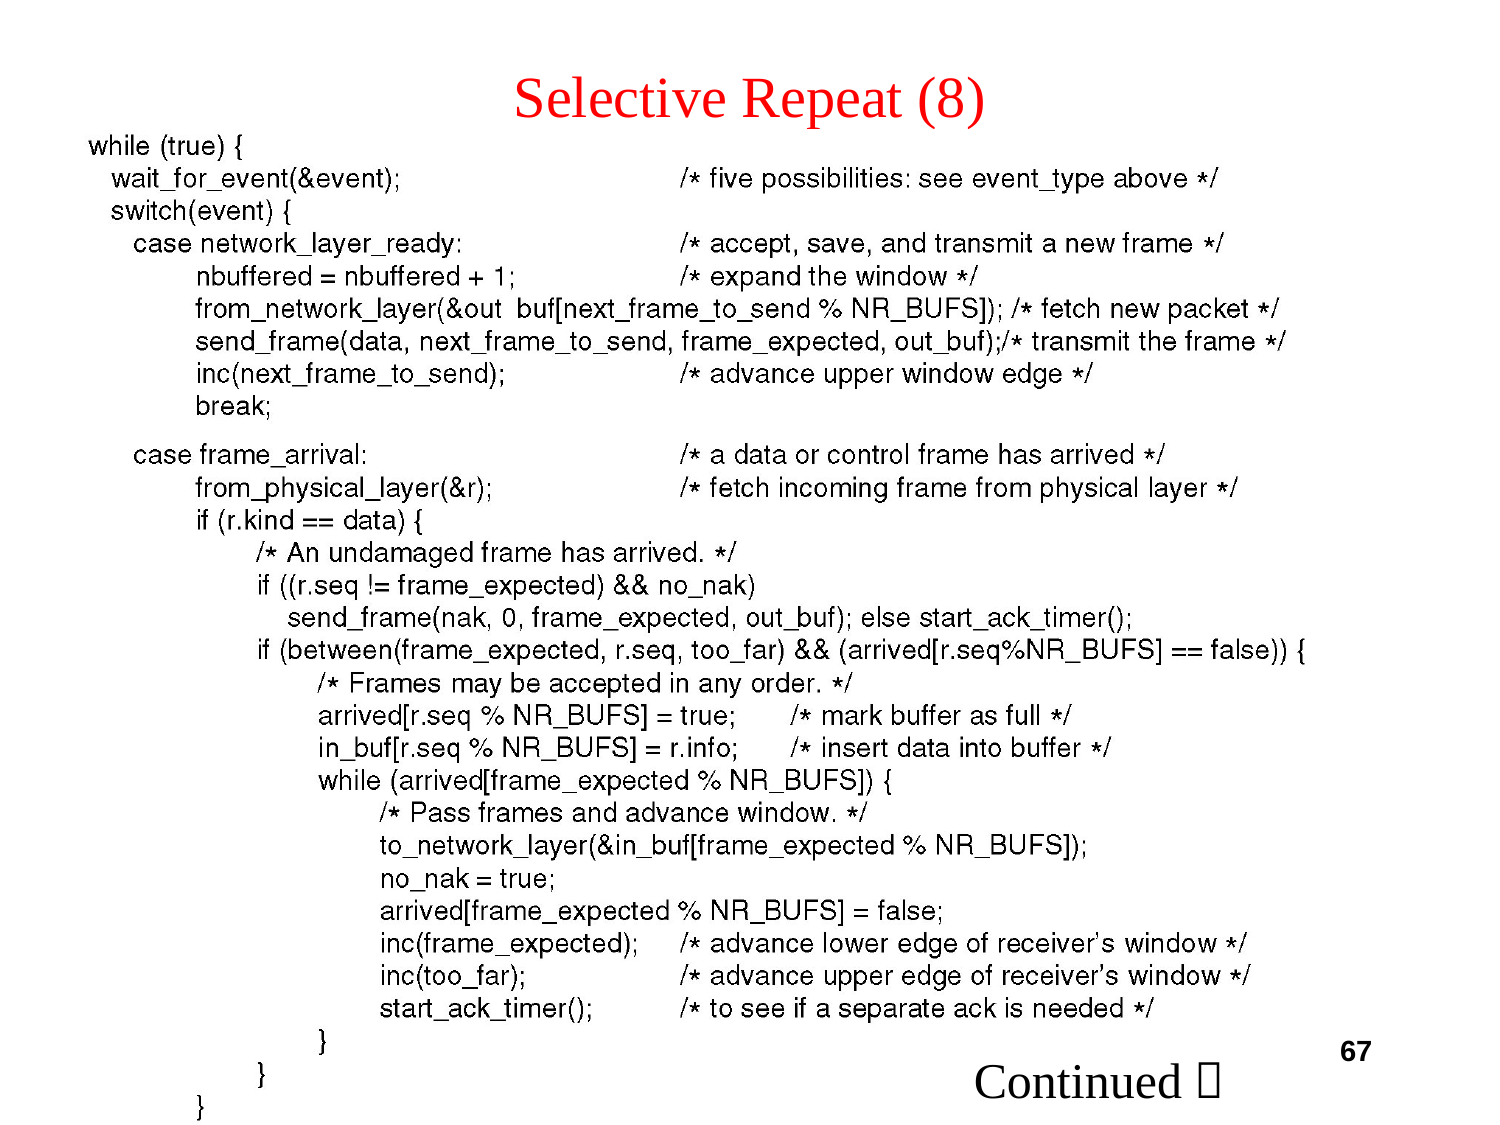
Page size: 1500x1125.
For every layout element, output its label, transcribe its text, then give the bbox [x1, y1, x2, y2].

title Selective Repeat (8) [0, 0, 1500, 188]
slide_number 67 [1319, 1025, 1388, 1100]
picture [72, 129, 1319, 1125]
